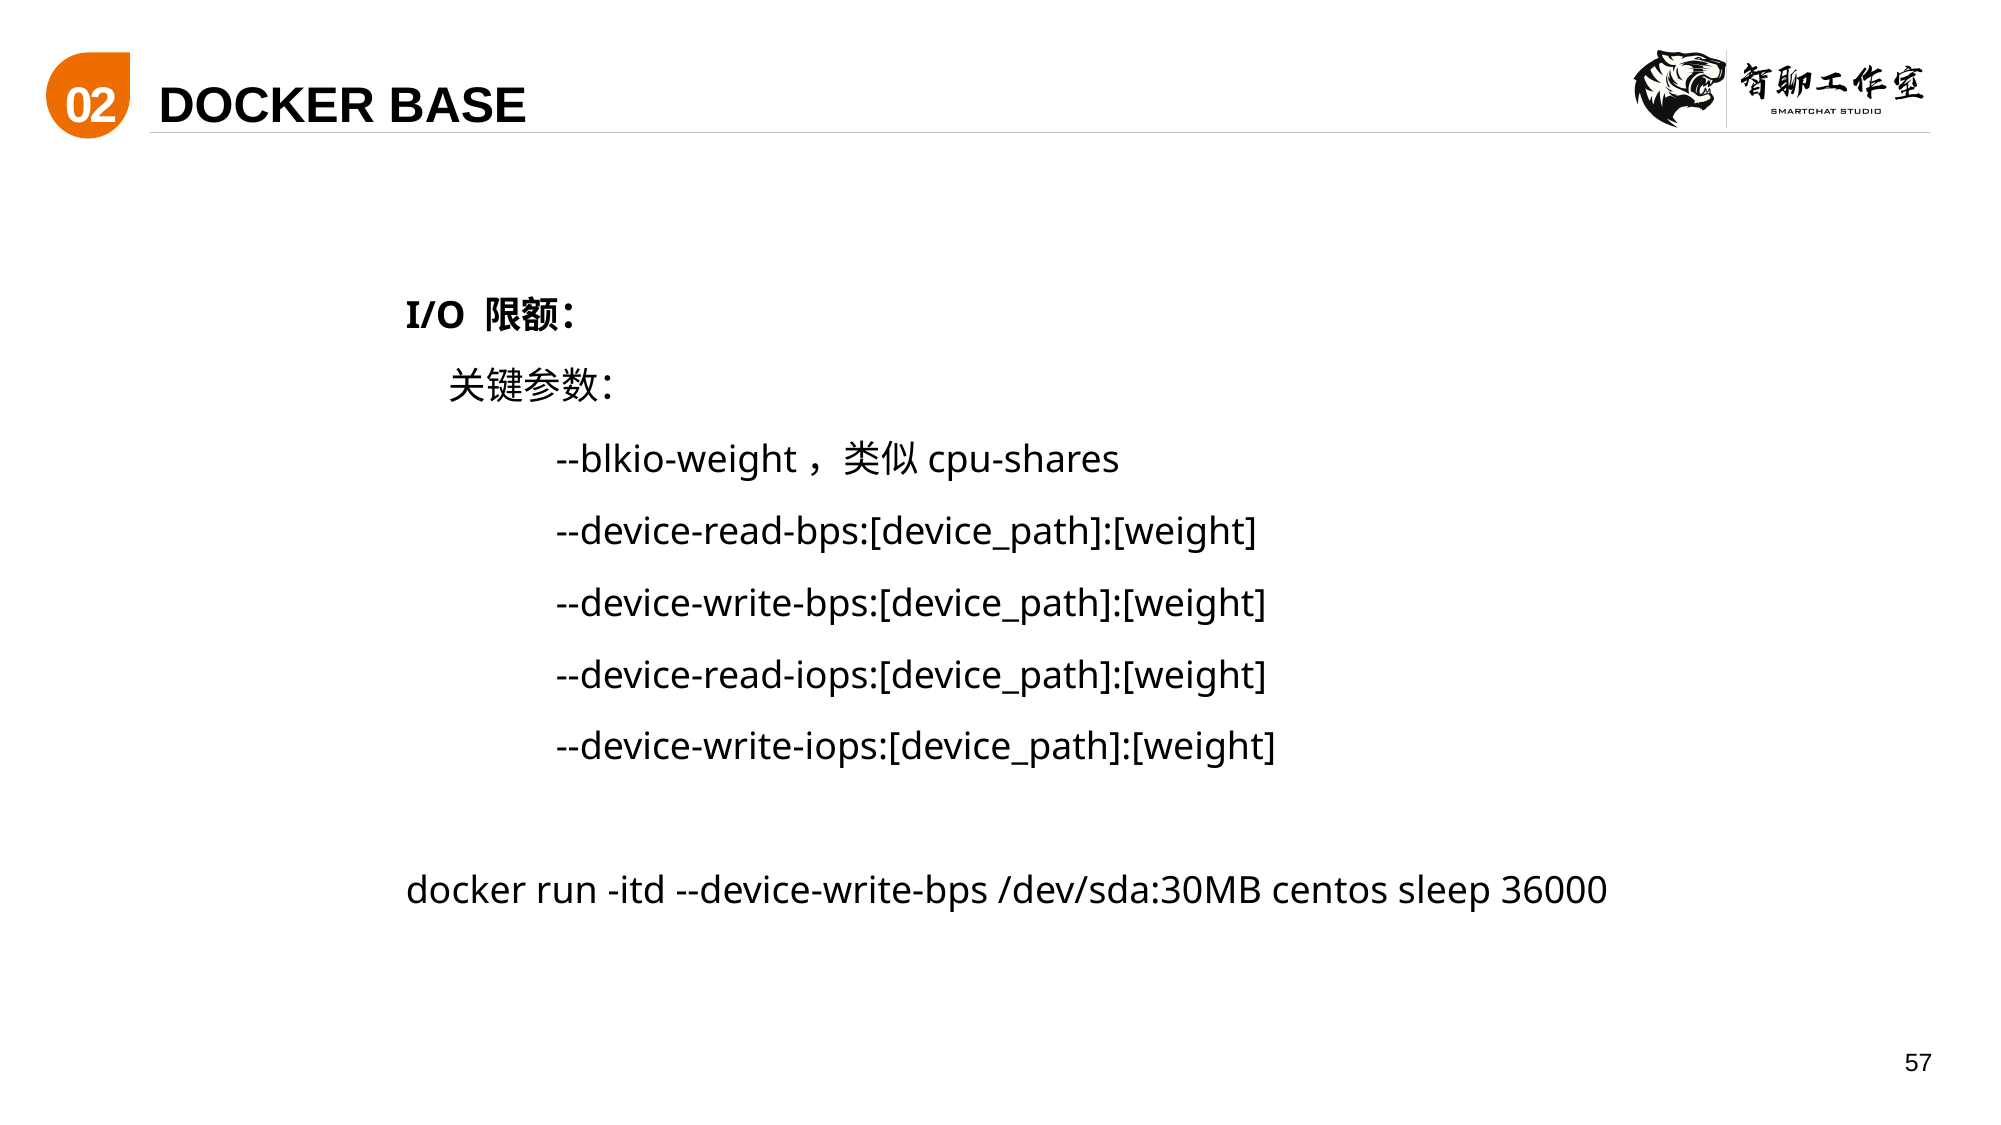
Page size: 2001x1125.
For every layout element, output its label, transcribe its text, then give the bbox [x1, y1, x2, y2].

text_box DOCKER BASE [143, 47, 543, 141]
picture [1633, 47, 1950, 129]
text_box 02 [49, 47, 132, 141]
text_box I/O 限额： 关键参数： --blkio-weight，类似cpu-shares --device-read-bps:[device_path]:[weight] --device-write-bps:[device_path]:[weight] --device-read-iops:[device_path]:[weight] --device-write-iops:[device_path]:[weight] docker run -itd --device-write-bps /dev/sda:30MB centos sleep 36000 [391, 283, 1761, 919]
